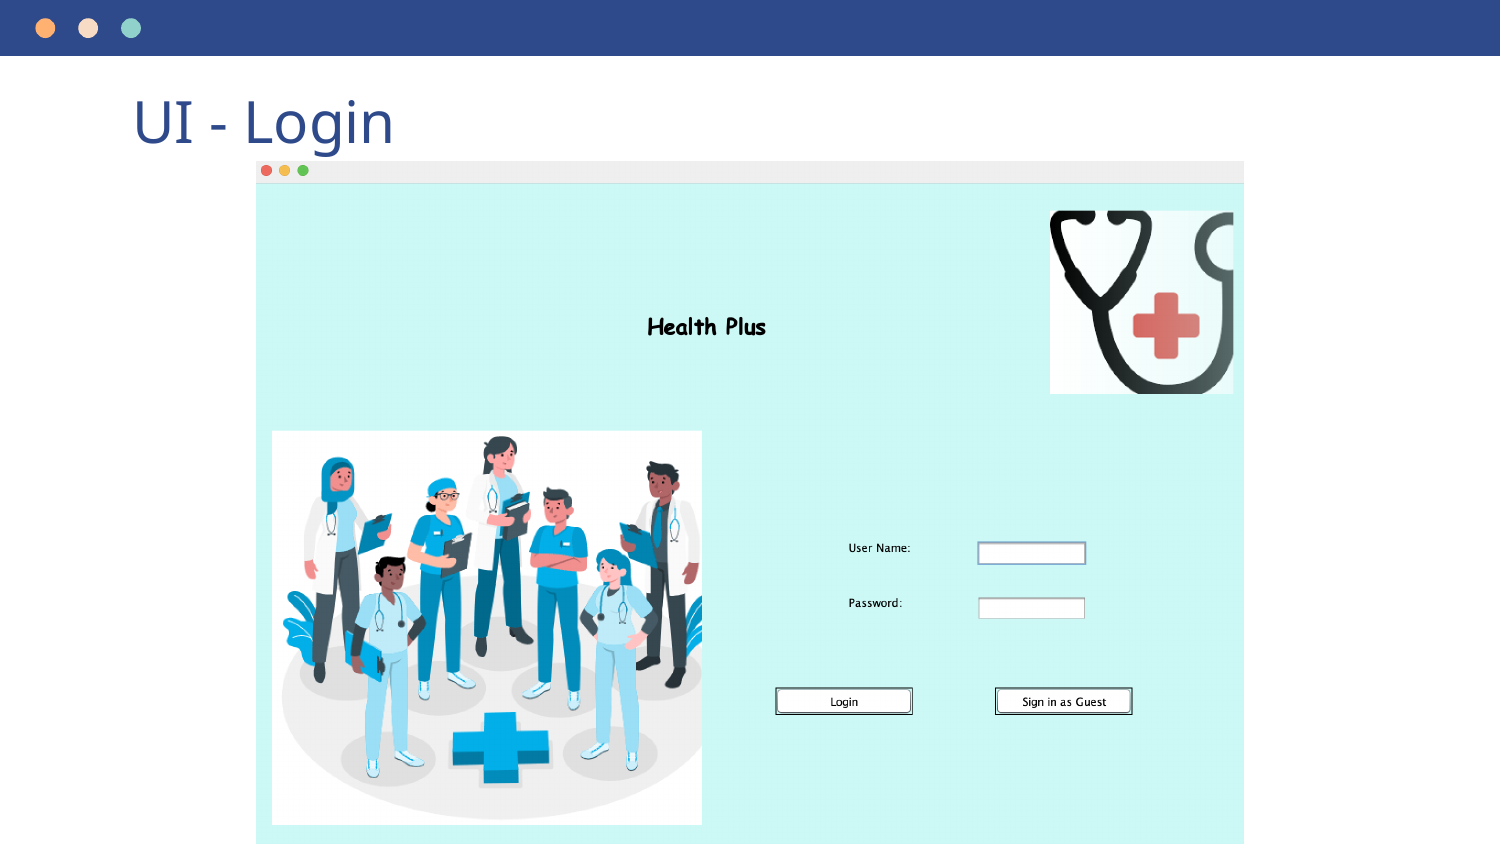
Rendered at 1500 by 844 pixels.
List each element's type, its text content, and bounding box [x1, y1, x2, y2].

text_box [0, 0, 1500, 57]
title UI - Login [117, 70, 1383, 148]
picture [255, 161, 1244, 844]
